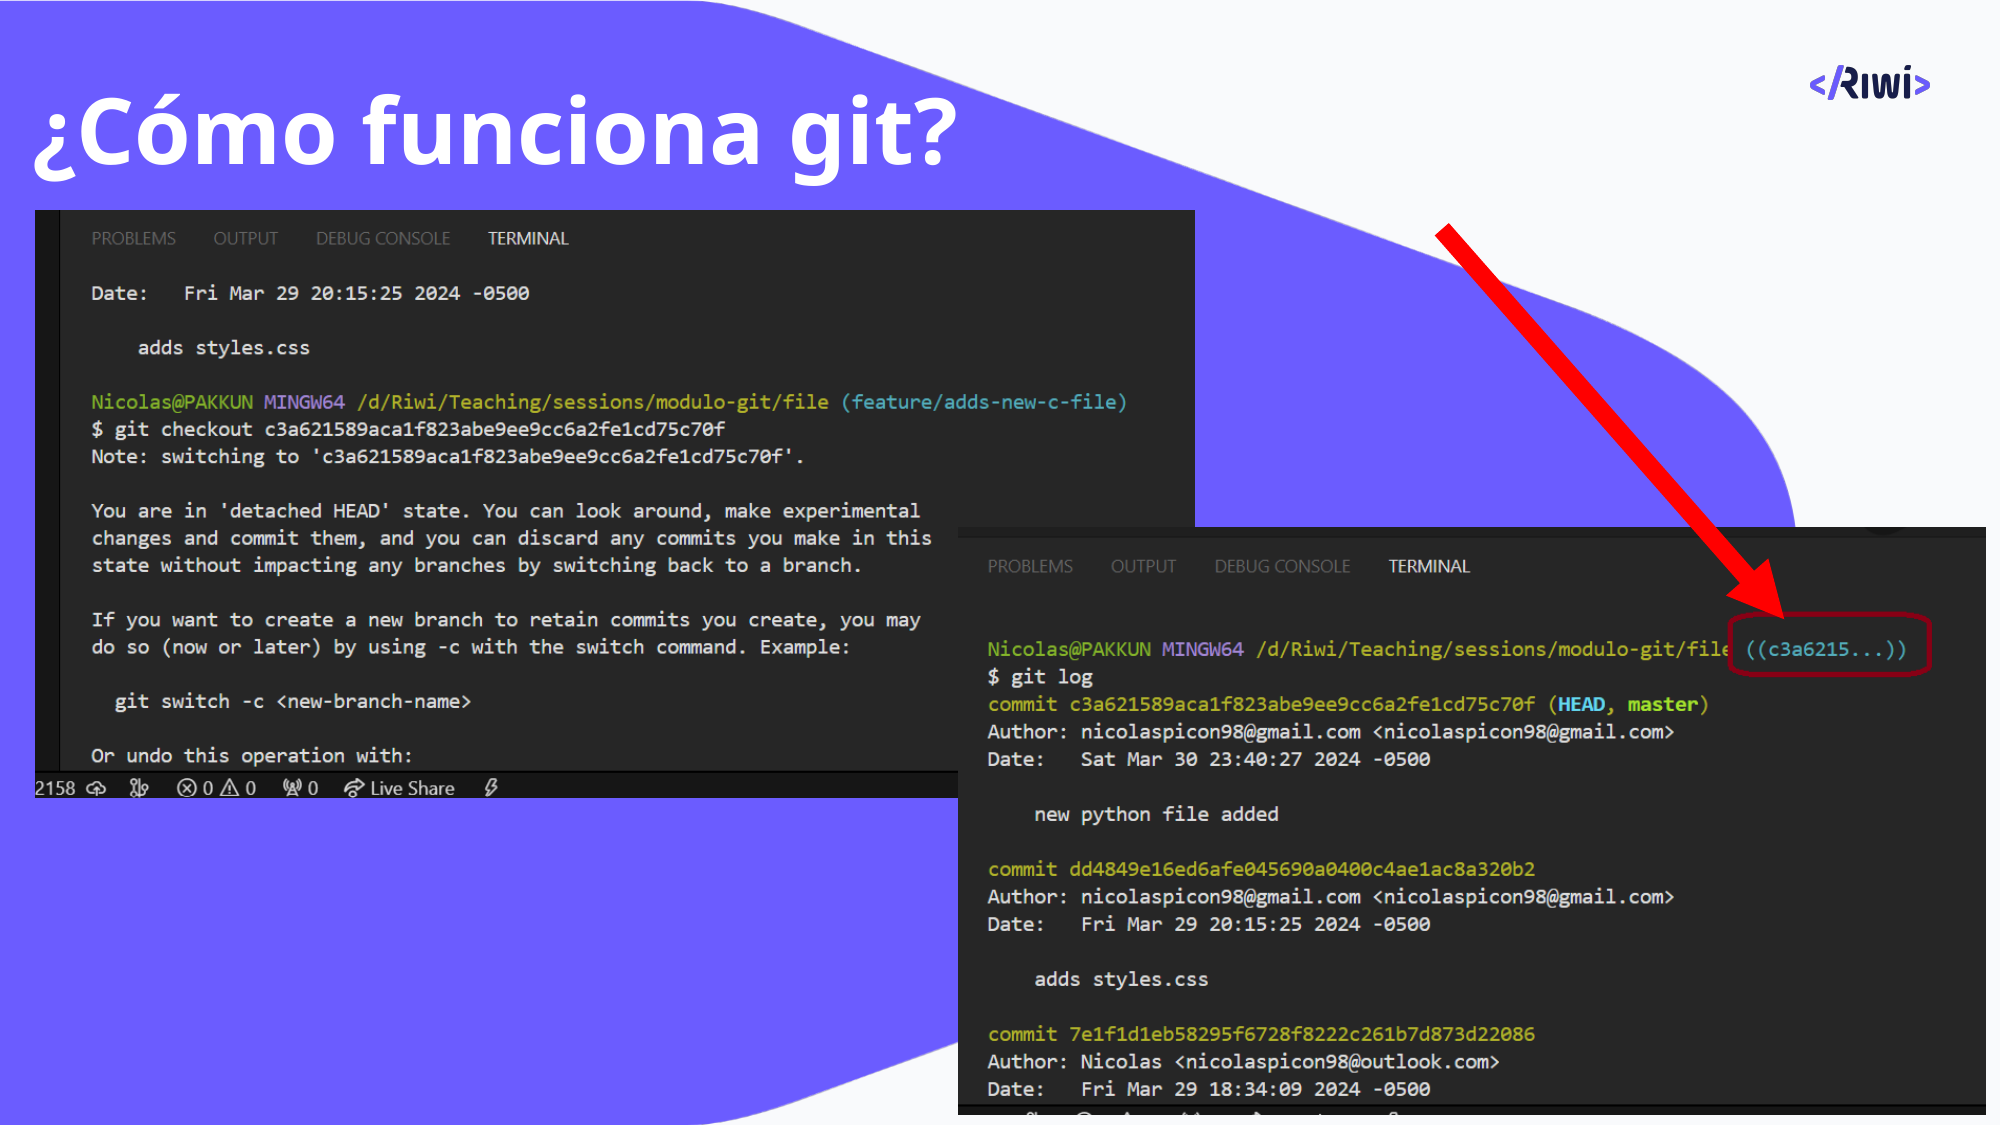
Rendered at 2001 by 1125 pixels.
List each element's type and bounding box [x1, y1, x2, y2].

picture [1810, 64, 1931, 100]
picture [0, 0, 1986, 1125]
text_box [1441, 229, 1785, 620]
